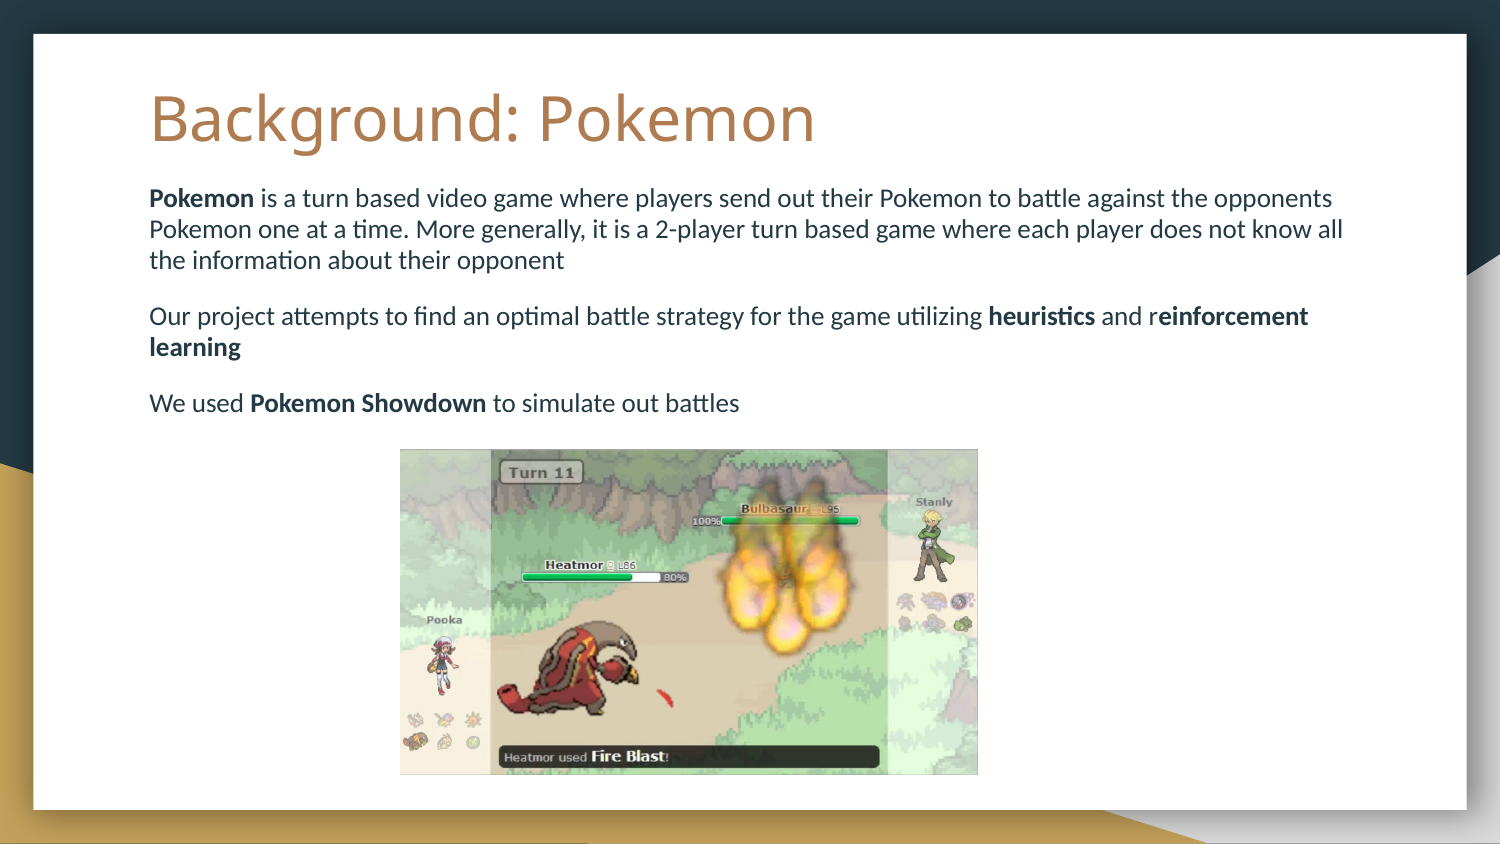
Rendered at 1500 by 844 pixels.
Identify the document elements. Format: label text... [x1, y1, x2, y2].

title Background: Pokemon [134, 59, 1366, 168]
picture [400, 449, 979, 775]
list Pokemon is a turn based video game where players send out their Pokemon to battle against the opponents Pokemon one at a time. More generally, it is a 2-player turn based game where each player does not know all the information about their opponent Our project attempts to find an optimal battle strategy for the game utilizing heuristics and reinforcement learning We used Pokemon Showdown to simulate out battles [134, 168, 1366, 602]
